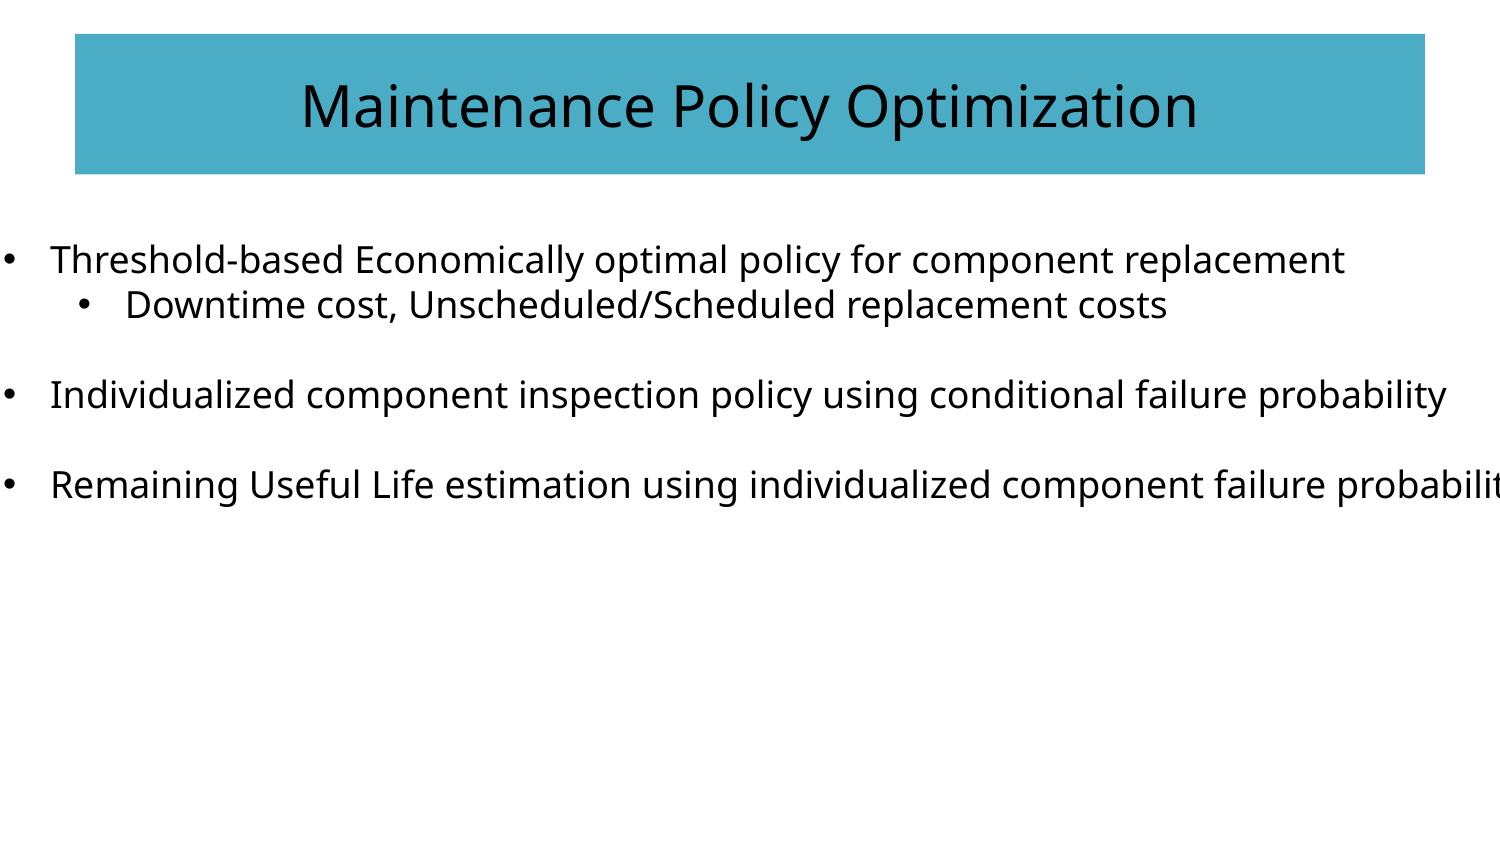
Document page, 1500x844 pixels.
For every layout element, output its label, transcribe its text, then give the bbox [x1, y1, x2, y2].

text_box Threshold-based Economically optimal policy for component replacement Downtime cost, Unscheduled/Scheduled replacement costs Individualized component inspection policy using conditional failure probability Remaining Useful Life estimation using individualized component failure probability [0, 228, 1500, 514]
title Maintenance Policy Optimization [75, 33, 1425, 175]
